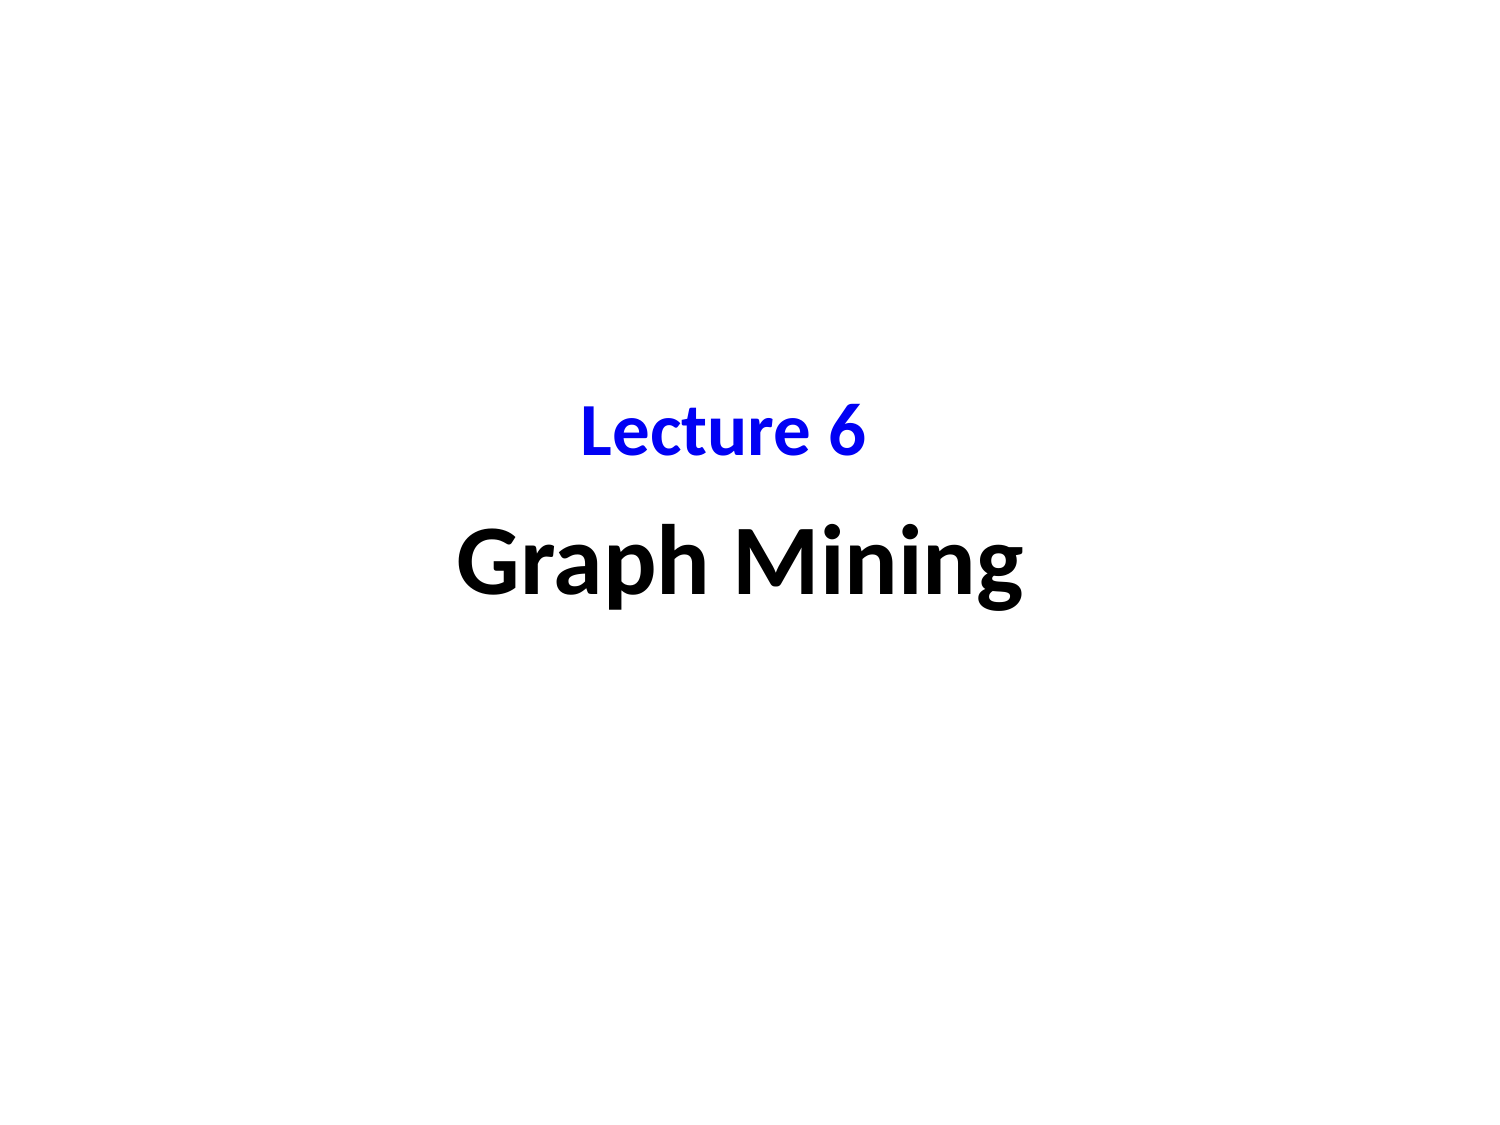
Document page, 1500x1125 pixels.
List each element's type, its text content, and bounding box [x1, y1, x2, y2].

text_box Lecture 6 Graph Mining [132, 372, 1350, 623]
